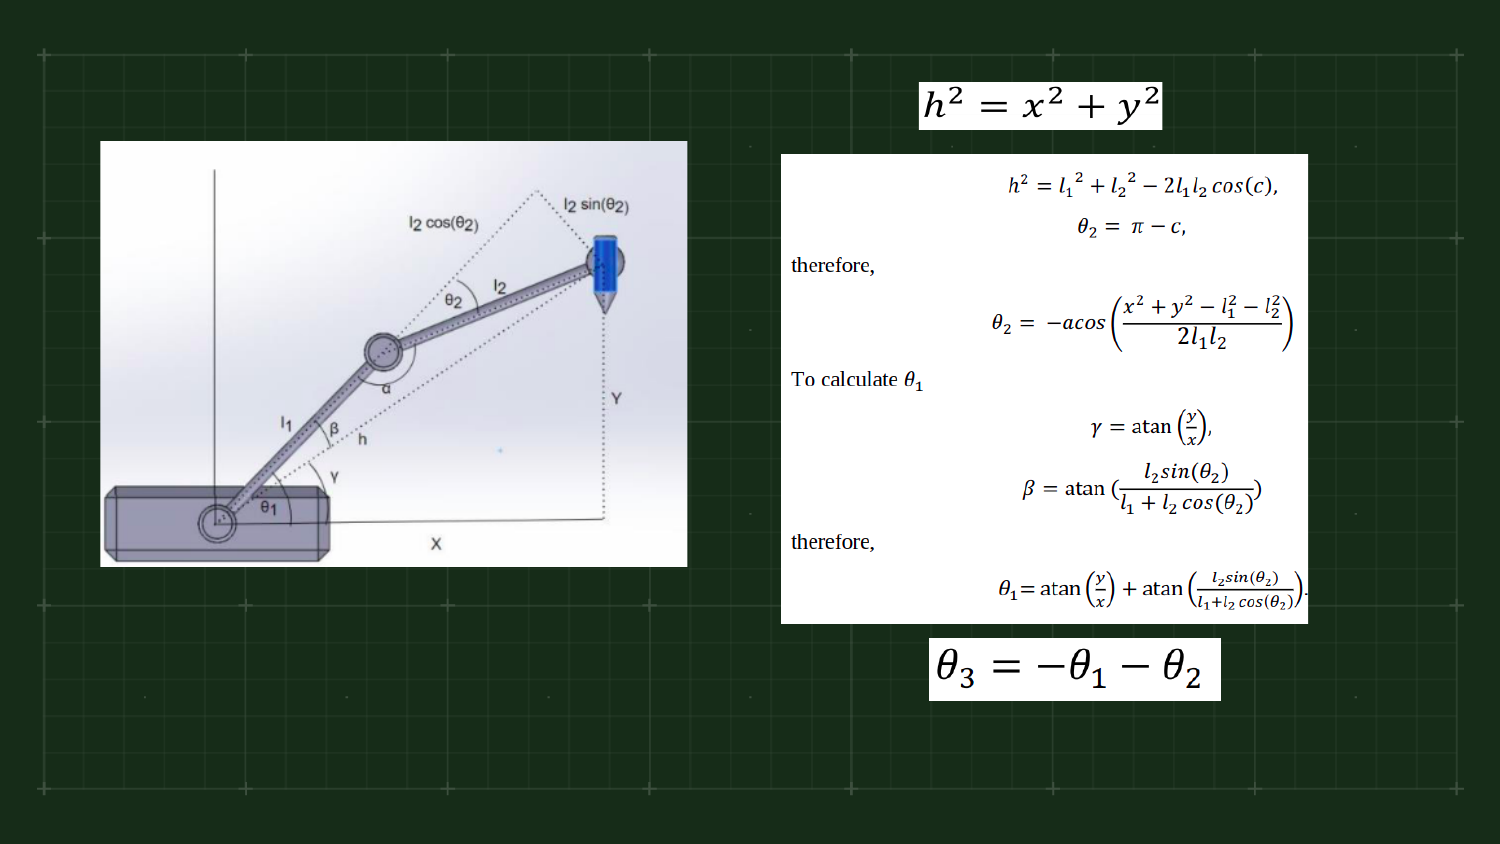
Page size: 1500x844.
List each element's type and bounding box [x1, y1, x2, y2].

picture [780, 154, 1309, 626]
picture [928, 638, 1222, 701]
picture [100, 141, 688, 568]
picture [918, 82, 1163, 130]
